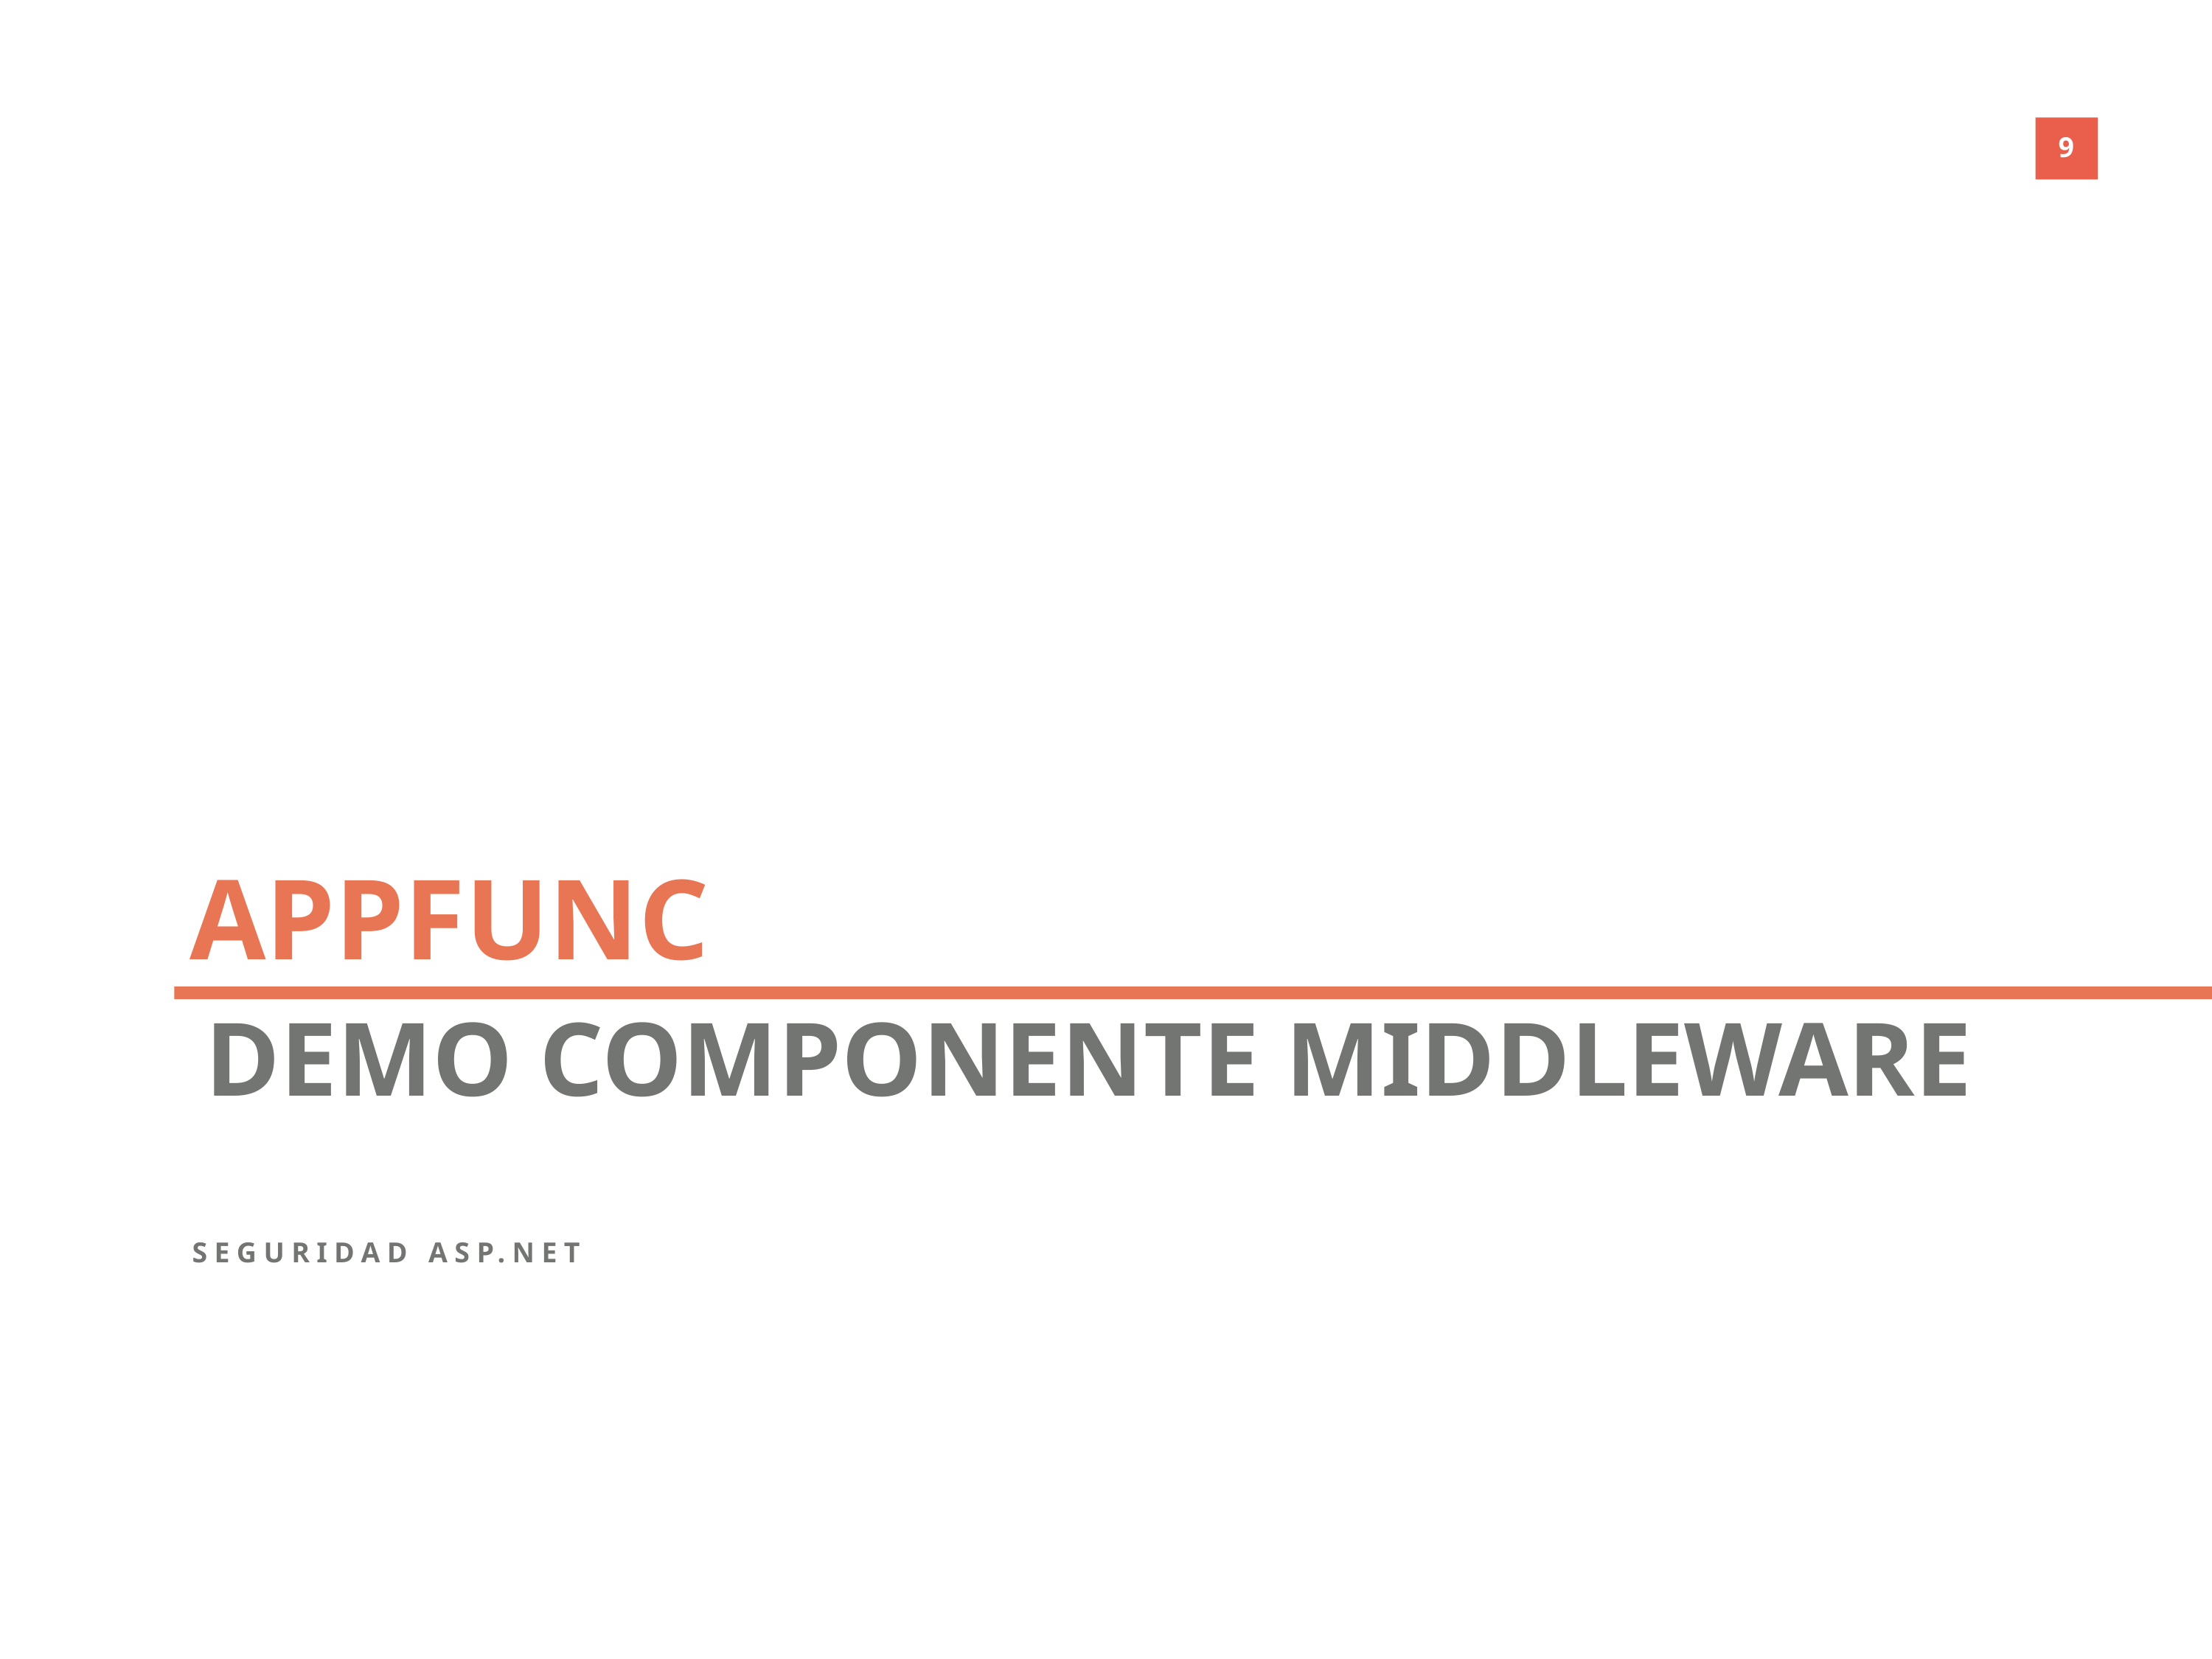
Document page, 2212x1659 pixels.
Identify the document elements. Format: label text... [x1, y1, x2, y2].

text_box SEGURIDAD ASP.NET [181, 1229, 592, 1274]
text_box [173, 986, 2212, 1000]
text_box DEMO COMPONENTE MIDDLEWARE [194, 1000, 1985, 1122]
text_box APPFUNC [178, 843, 721, 987]
